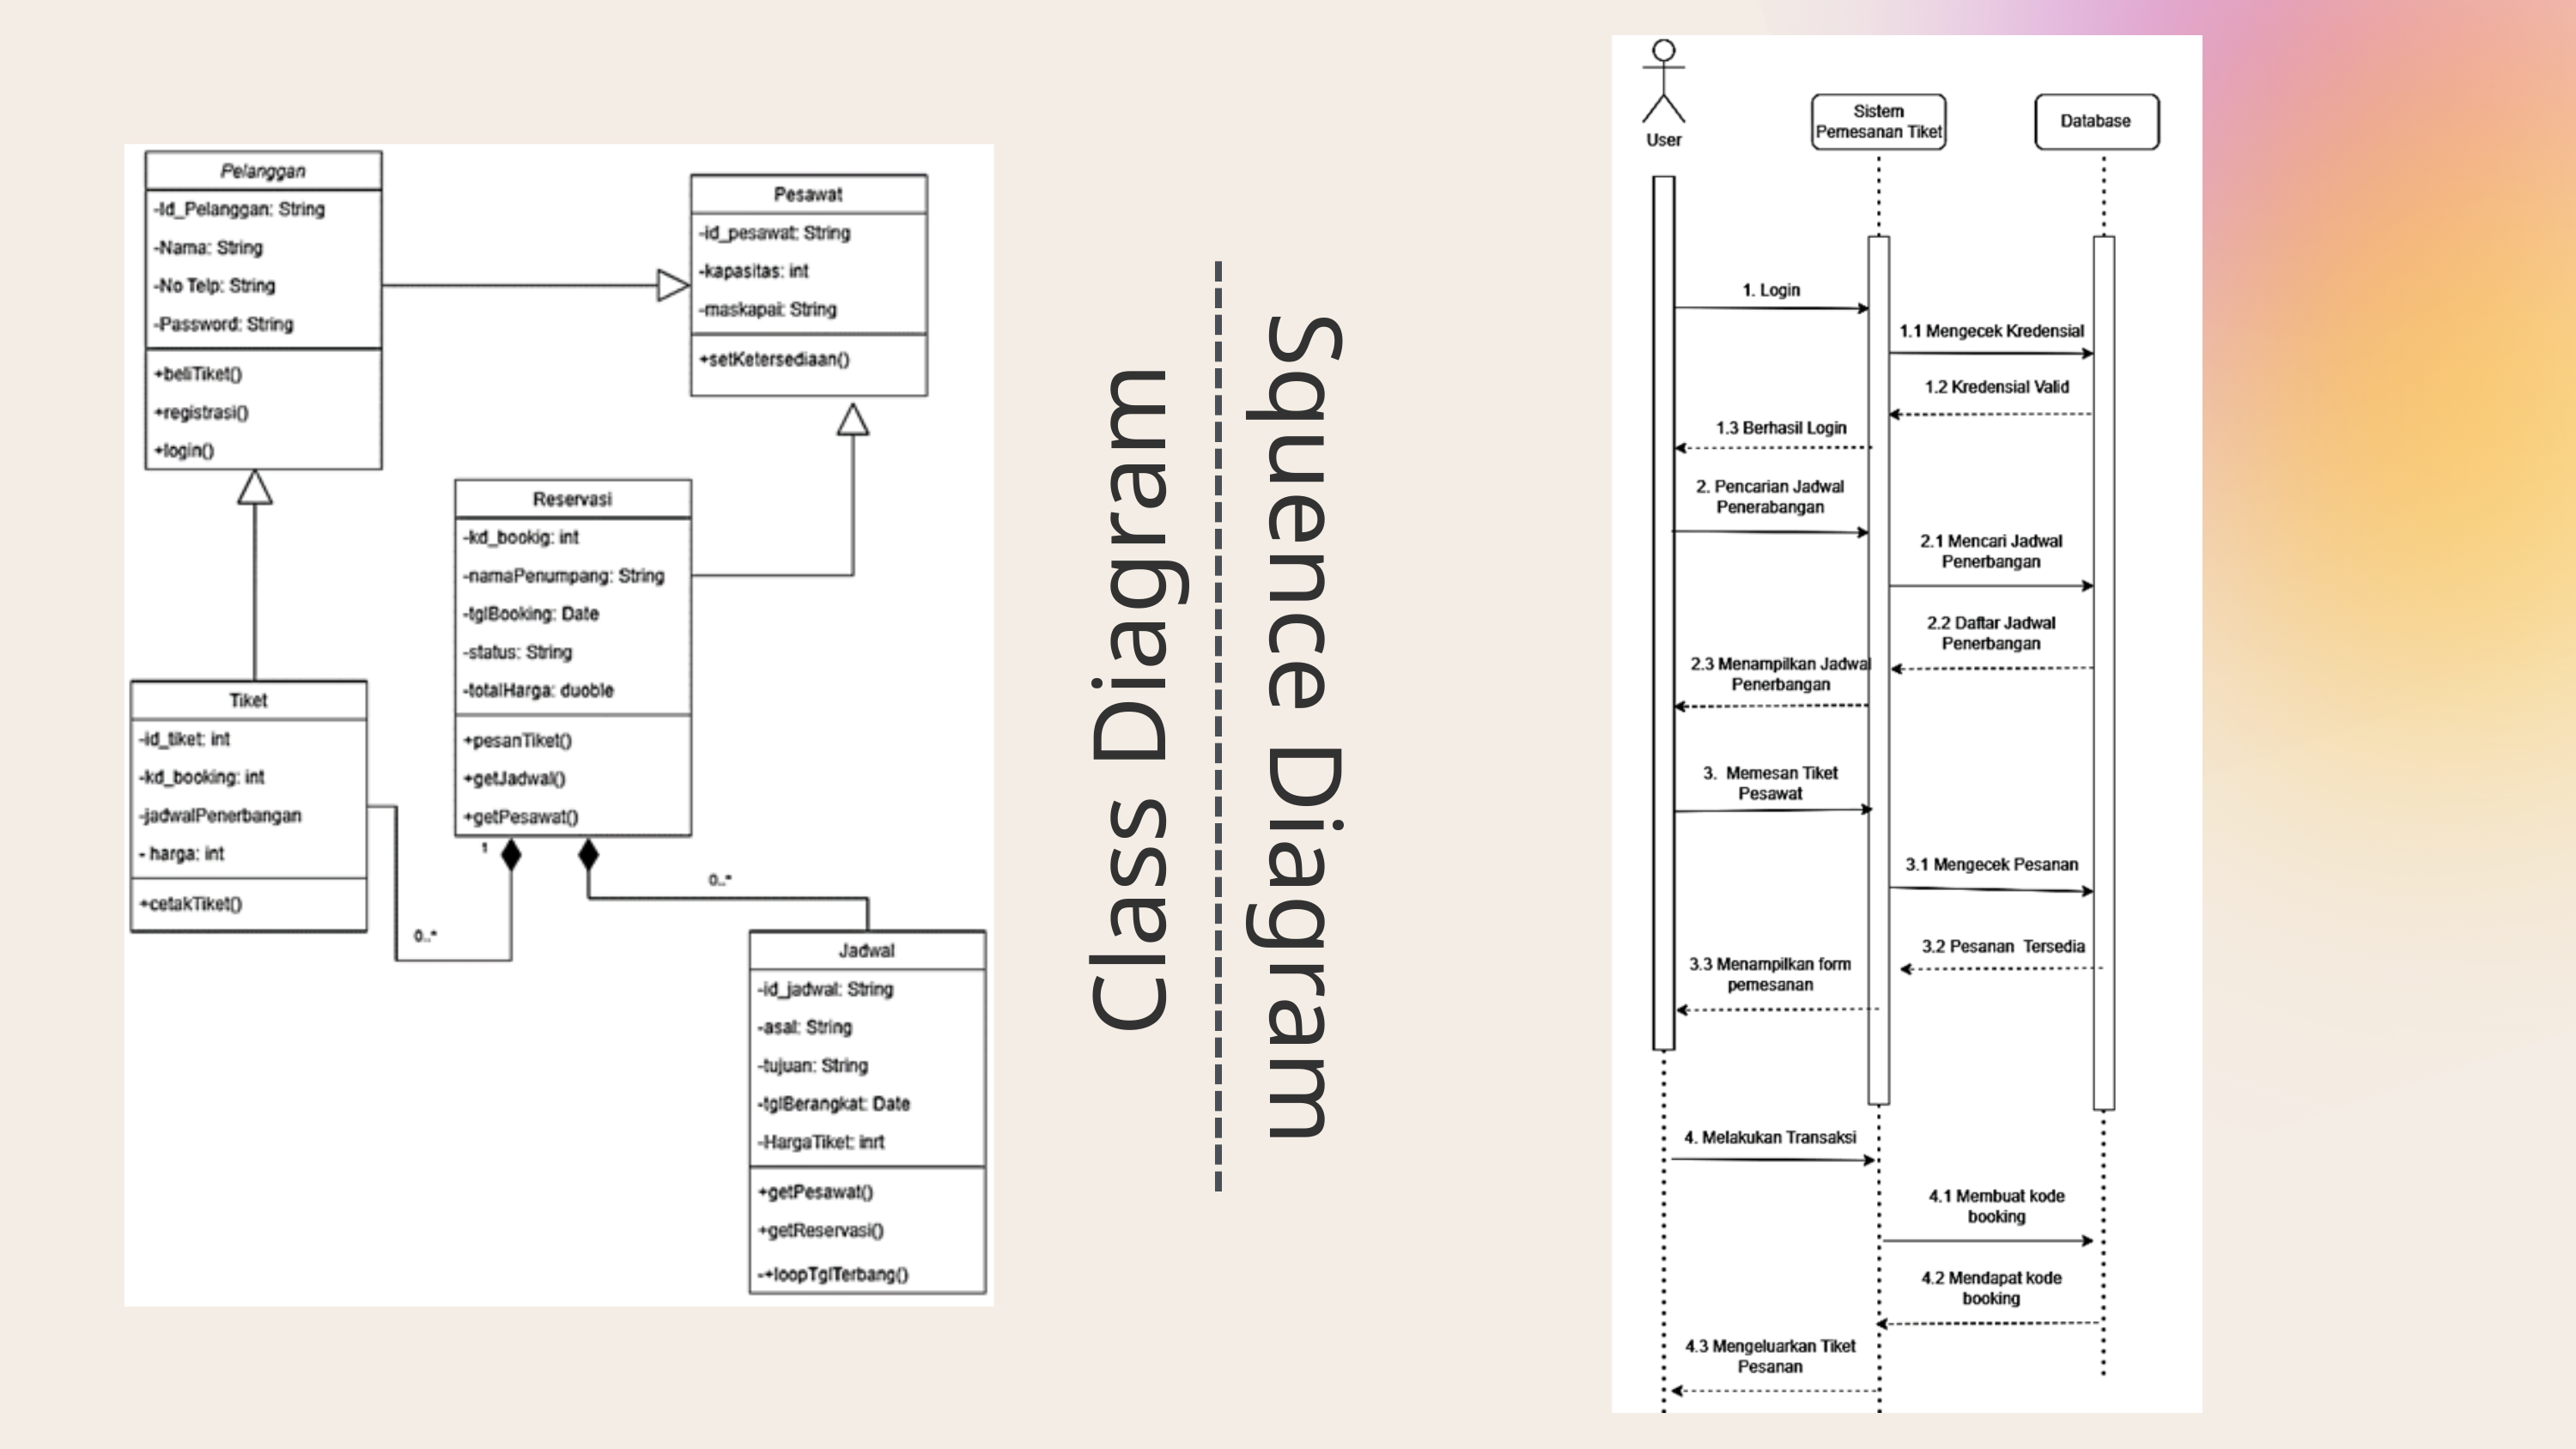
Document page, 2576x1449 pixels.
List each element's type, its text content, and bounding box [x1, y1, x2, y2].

text_box [124, 144, 994, 1307]
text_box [1647, 0, 2576, 1152]
text_box [1611, 35, 2202, 1413]
text_box Class Diagram [1055, 253, 1187, 1146]
text_box Squence Diagram [1250, 291, 1382, 1167]
